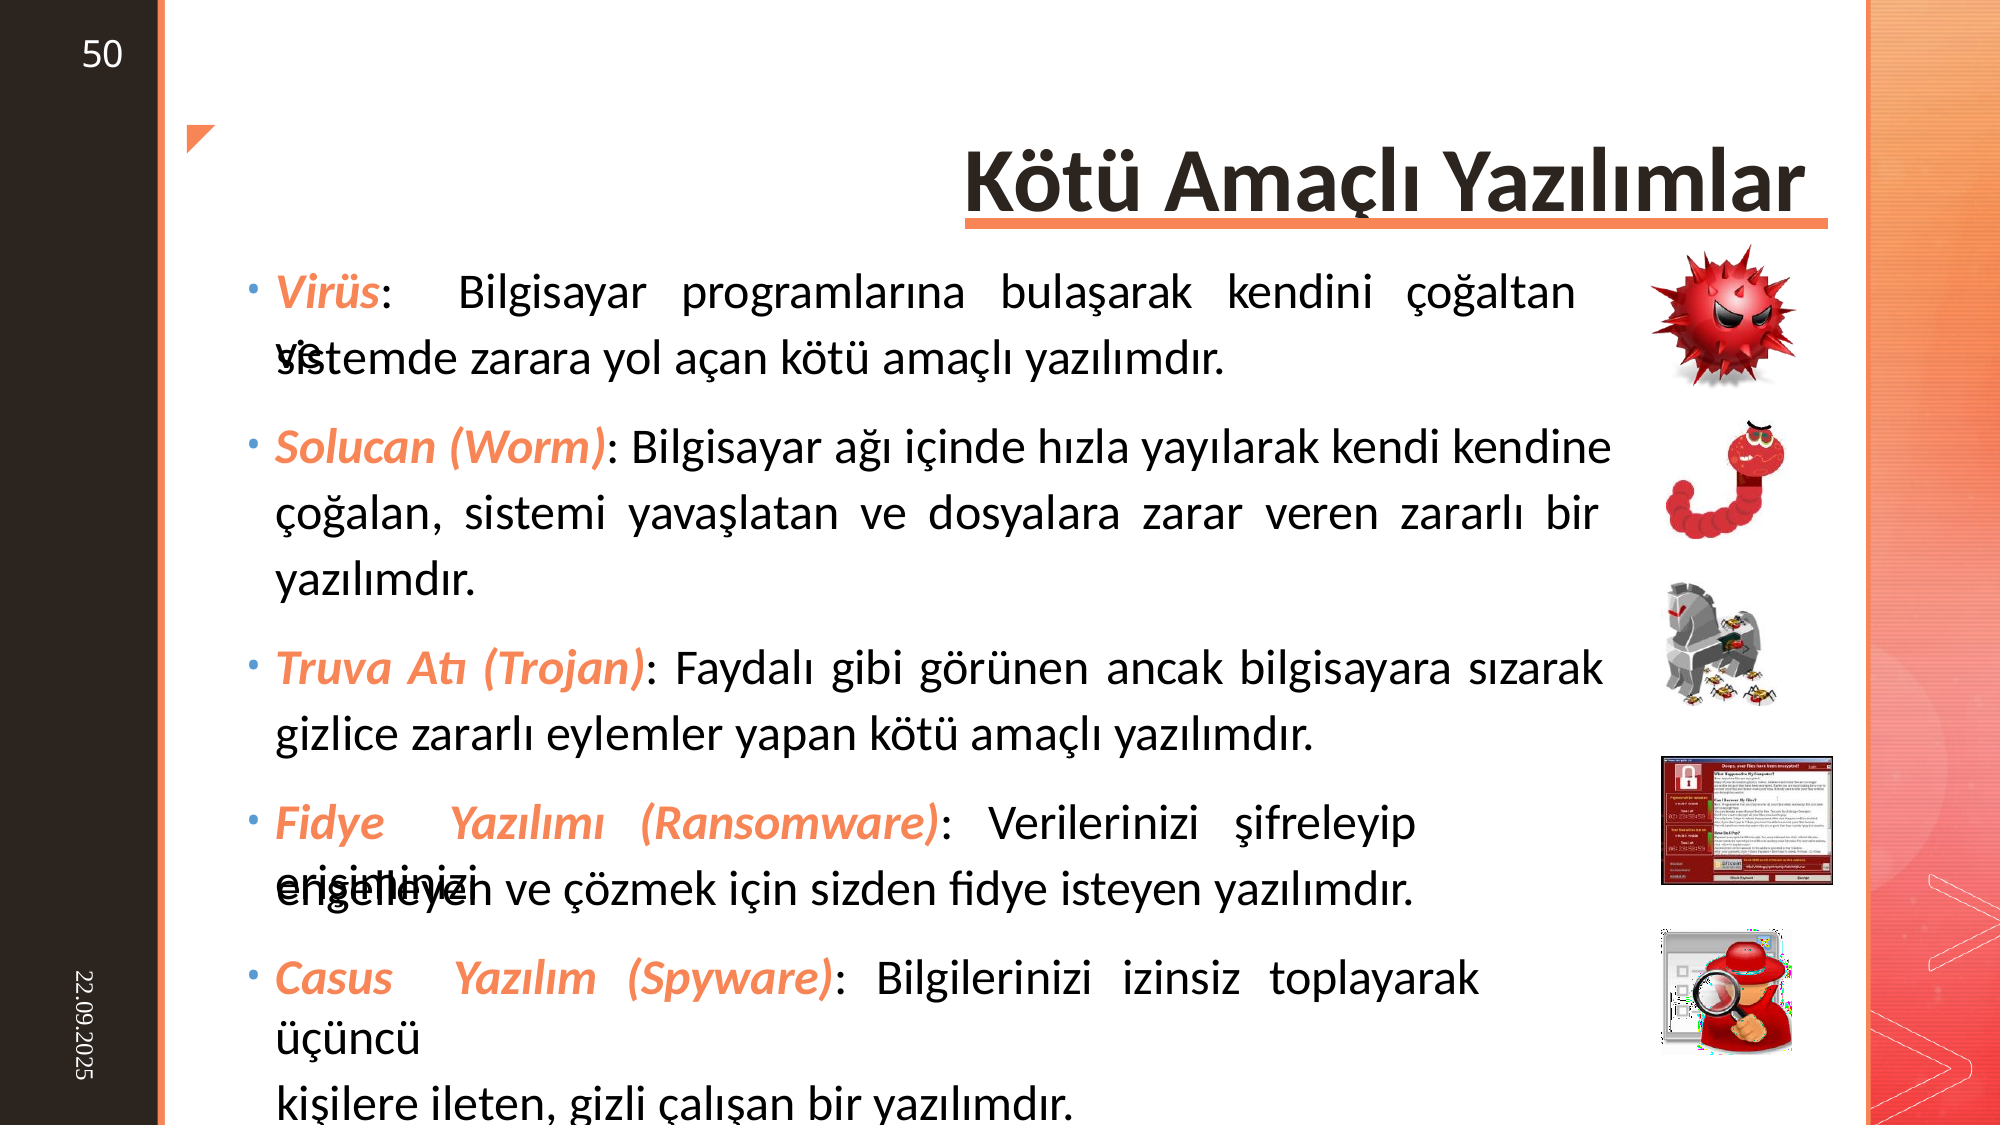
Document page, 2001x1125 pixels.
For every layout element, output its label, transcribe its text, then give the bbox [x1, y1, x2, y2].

text_box Fidye Yazılımı (Ransomware): Verilerinizi şifreleyip erişiminizi [244, 787, 1628, 910]
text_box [1643, 239, 1834, 1056]
text_box engelleyen ve çözmek için sizden fidye isteyen yazılımdır. Casus Yazılım (Spyware): Bilgilerinizi izinsiz toplayarak üçüncü kişilere ileten, gizli çalışan bir yazılımdır. [244, 824, 1627, 1125]
text_box ◤ [184, 109, 223, 157]
title Kötü Amaçlı Yazılımlar [217, 117, 1832, 308]
text_box 22.09.2025 [68, 968, 101, 1086]
text_box Virüs: Bilgisayar programlarına bulaşarak kendini çoğaltan ve [244, 256, 1627, 293]
picture [1871, 0, 2000, 1125]
text_box 50 [79, 27, 125, 75]
text_box sistemde zarara yol açan kötü amaçlı yazılımdır. Solucan (Worm): Bilgisayar ağı içinde hızla yayılarak kendi kendine çoğalan, sistemi yavaşlatan ve dosyalara zarar veren zararlı bir yazılımdır. Truva Atı (Trojan): Faydalı gibi görünen ancak bilgisayara sızarak gizlice zararlı eylemler yapan kötü amaçlı yazılımdır. [244, 293, 1628, 760]
